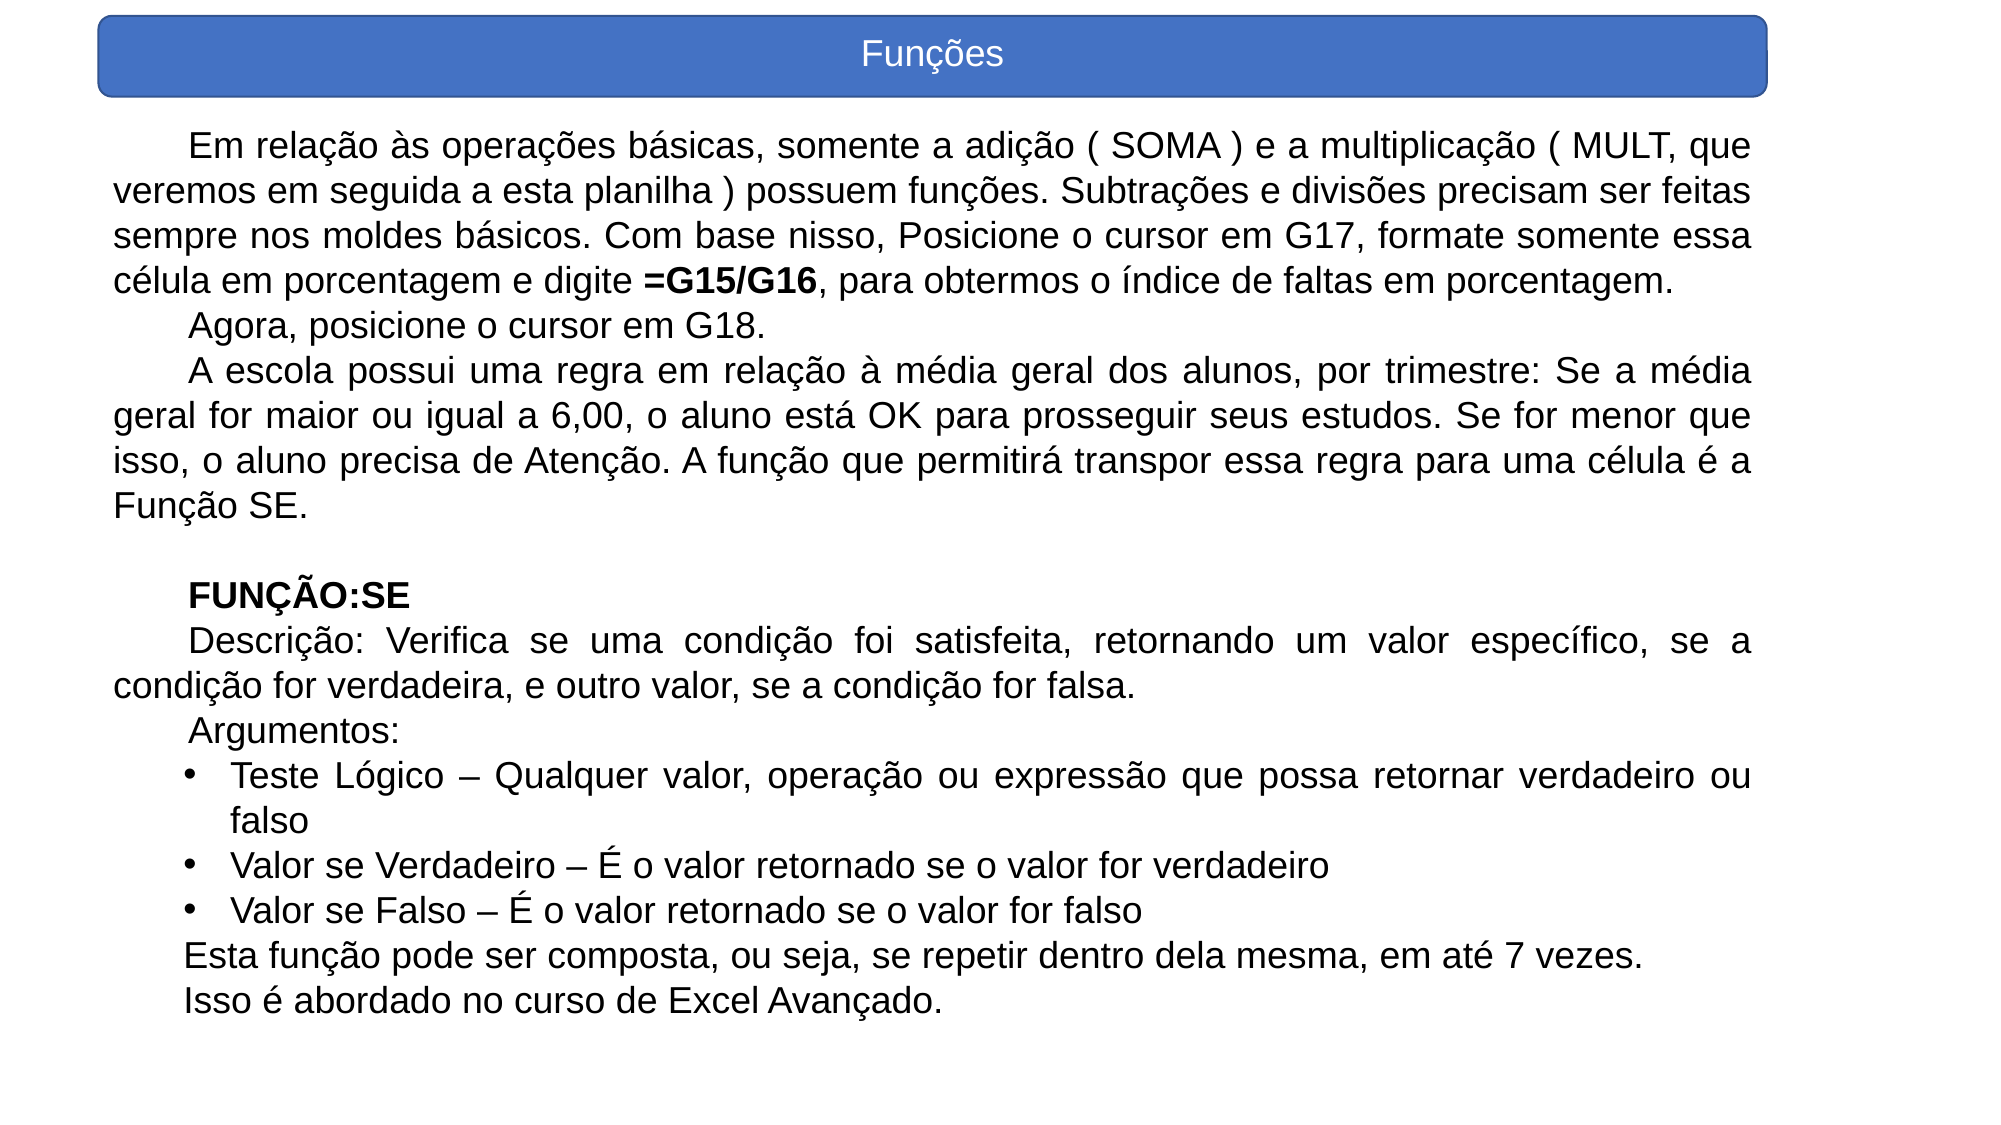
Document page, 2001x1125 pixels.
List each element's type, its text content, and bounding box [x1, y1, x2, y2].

text_box Em relação às operações básicas, somente a adição ( SOMA ) e a multiplicação ( MULT, que veremos em seguida a esta planilha ) possuem funções. Subtrações e divisões precisam ser feitas sempre nos moldes básicos. Com base nisso, Posicione o cursor em G17, formate somente essa célula em porcentagem e digite =G15/G16, para obtermos o índice de faltas em porcentagem. Agora, posicione o cursor em G18. A escola possui uma regra em relação à média geral dos alunos, por trimestre: Se a média geral for maior ou igual a 6,00, o aluno está OK para prosseguir seus estudos. Se for menor que isso, o aluno precisa de Atenção. A função que permitirá transpor essa regra para uma célula é a Função SE. FUNÇÃO:SE Descrição: Verifica se uma condição foi satisfeita, retornando um valor específico, se a condição for verdadeira, e outro valor, se a condição for falsa. Argumentos: Teste Lógico – Qualquer valor, operação ou expressão que possa retornar verdadeiro ou falso Valor se Verdadeiro – É o valor retornado se o valor for verdadeiro Valor se Falso – É o valor retornado se o valor for falso Esta função pode ser composta, ou seja, se repetir dentro dela mesma, em até 7 vezes. Isso é abordado no curso de Excel Avançado. [98, 113, 1767, 1028]
text_box [100, 14, 1765, 21]
text_box [97, 24, 1768, 98]
text_box Funções [98, 21, 1767, 82]
